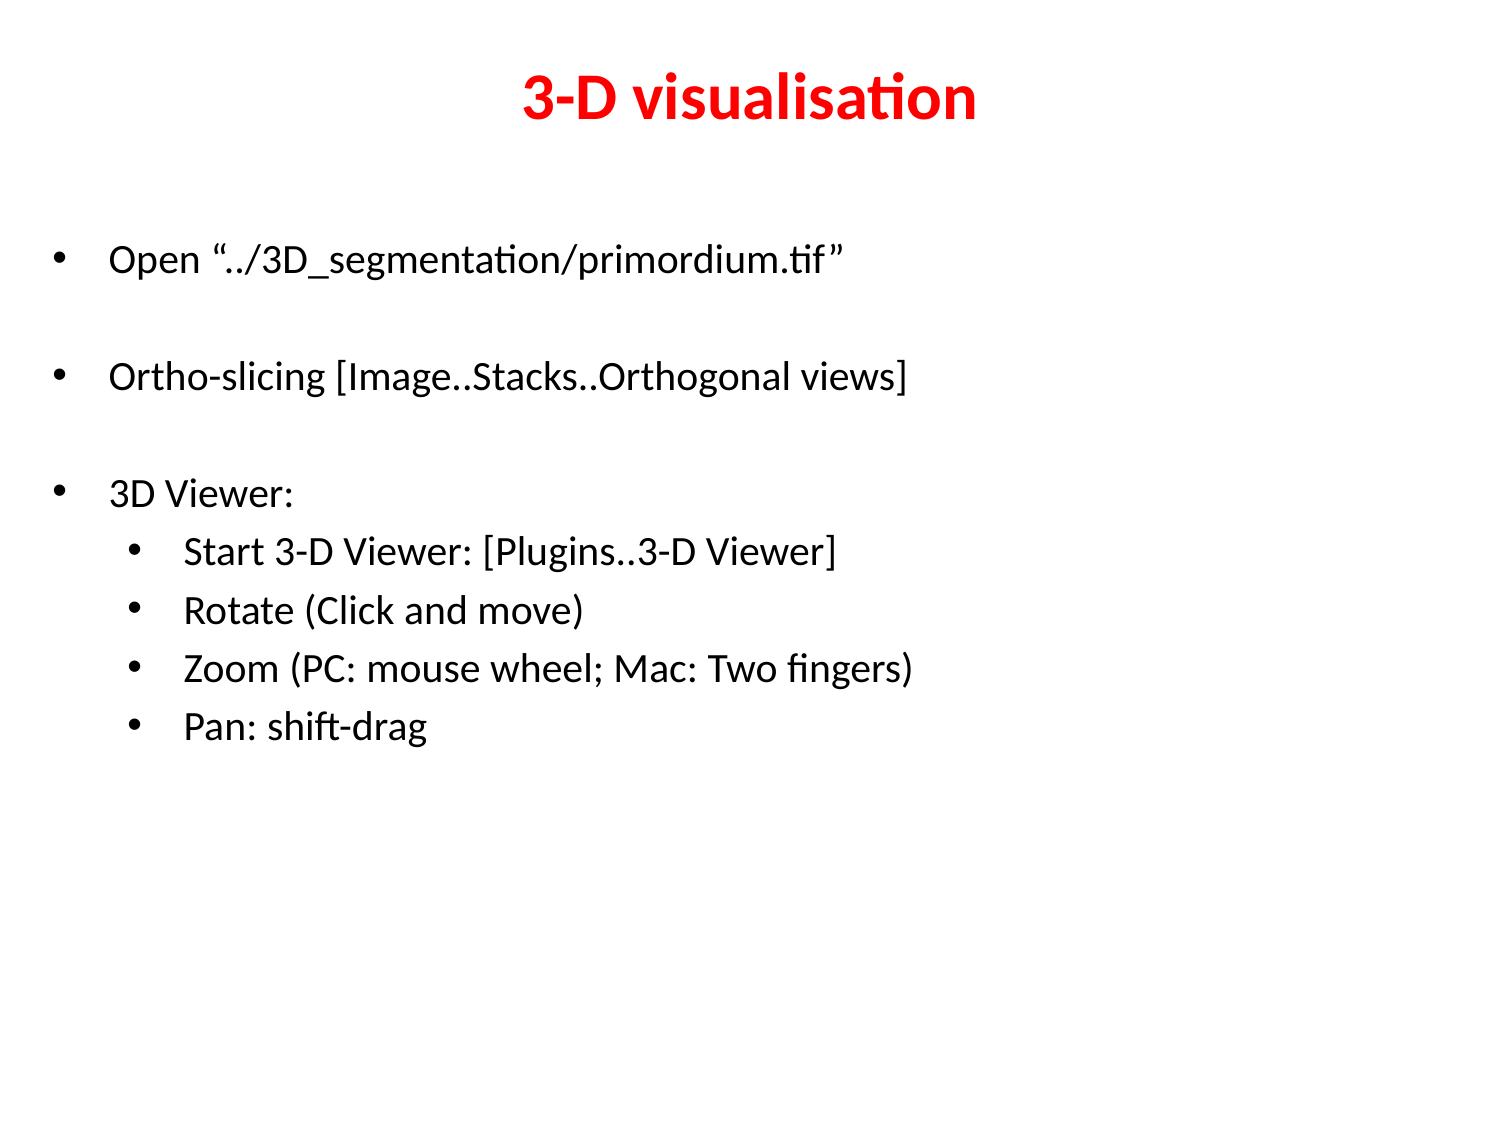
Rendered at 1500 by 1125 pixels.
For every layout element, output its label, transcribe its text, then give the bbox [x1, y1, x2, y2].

text_box 3-D visualisation [74, 45, 1425, 233]
text_box Open “../3D_segmentation/primordium.tif” Ortho-slicing [Image..Stacks..Orthogonal views] 3D Viewer: Start 3-D Viewer: [Plugins..3-D Viewer] Rotate (Click and move) Zoom (PC: mouse wheel; Mac: Two fingers) Pan: shift-drag [37, 224, 1388, 968]
